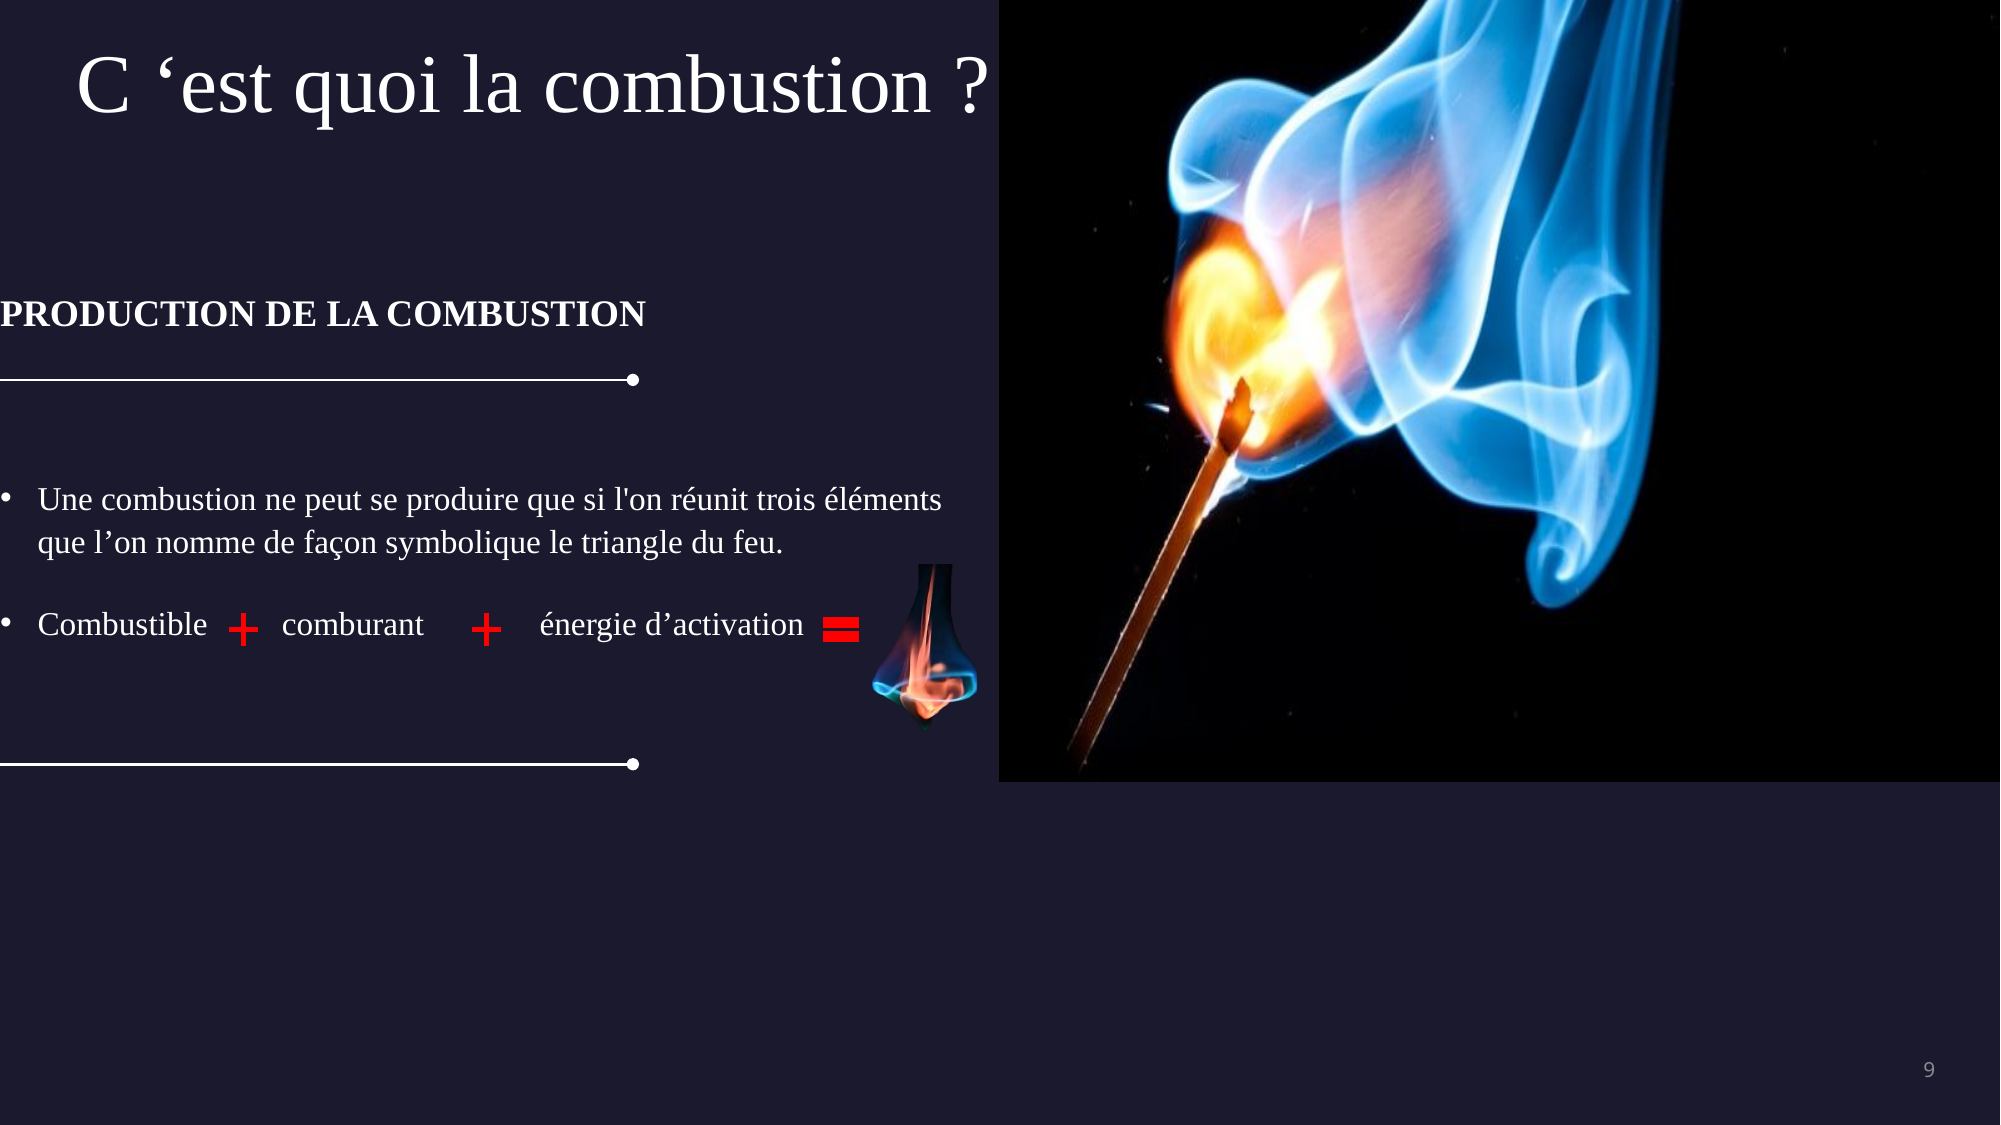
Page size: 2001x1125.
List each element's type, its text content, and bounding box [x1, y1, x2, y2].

slide_number 9 [1863, 1050, 1935, 1091]
text_box [823, 631, 843, 642]
text_box [823, 617, 843, 628]
list Production de la combustion [0, 257, 999, 361]
list Une combustion ne peut se produire que si l'on réunit trois éléments que l’on nomme de façon symbolique le triangle du feu. Combustible comburant énergie d’activation [0, 472, 980, 667]
text_box [472, 613, 501, 646]
text_box [229, 613, 258, 646]
picture [843, 0, 2000, 782]
title C ‘est quoi la combustion ? [0, 40, 999, 175]
